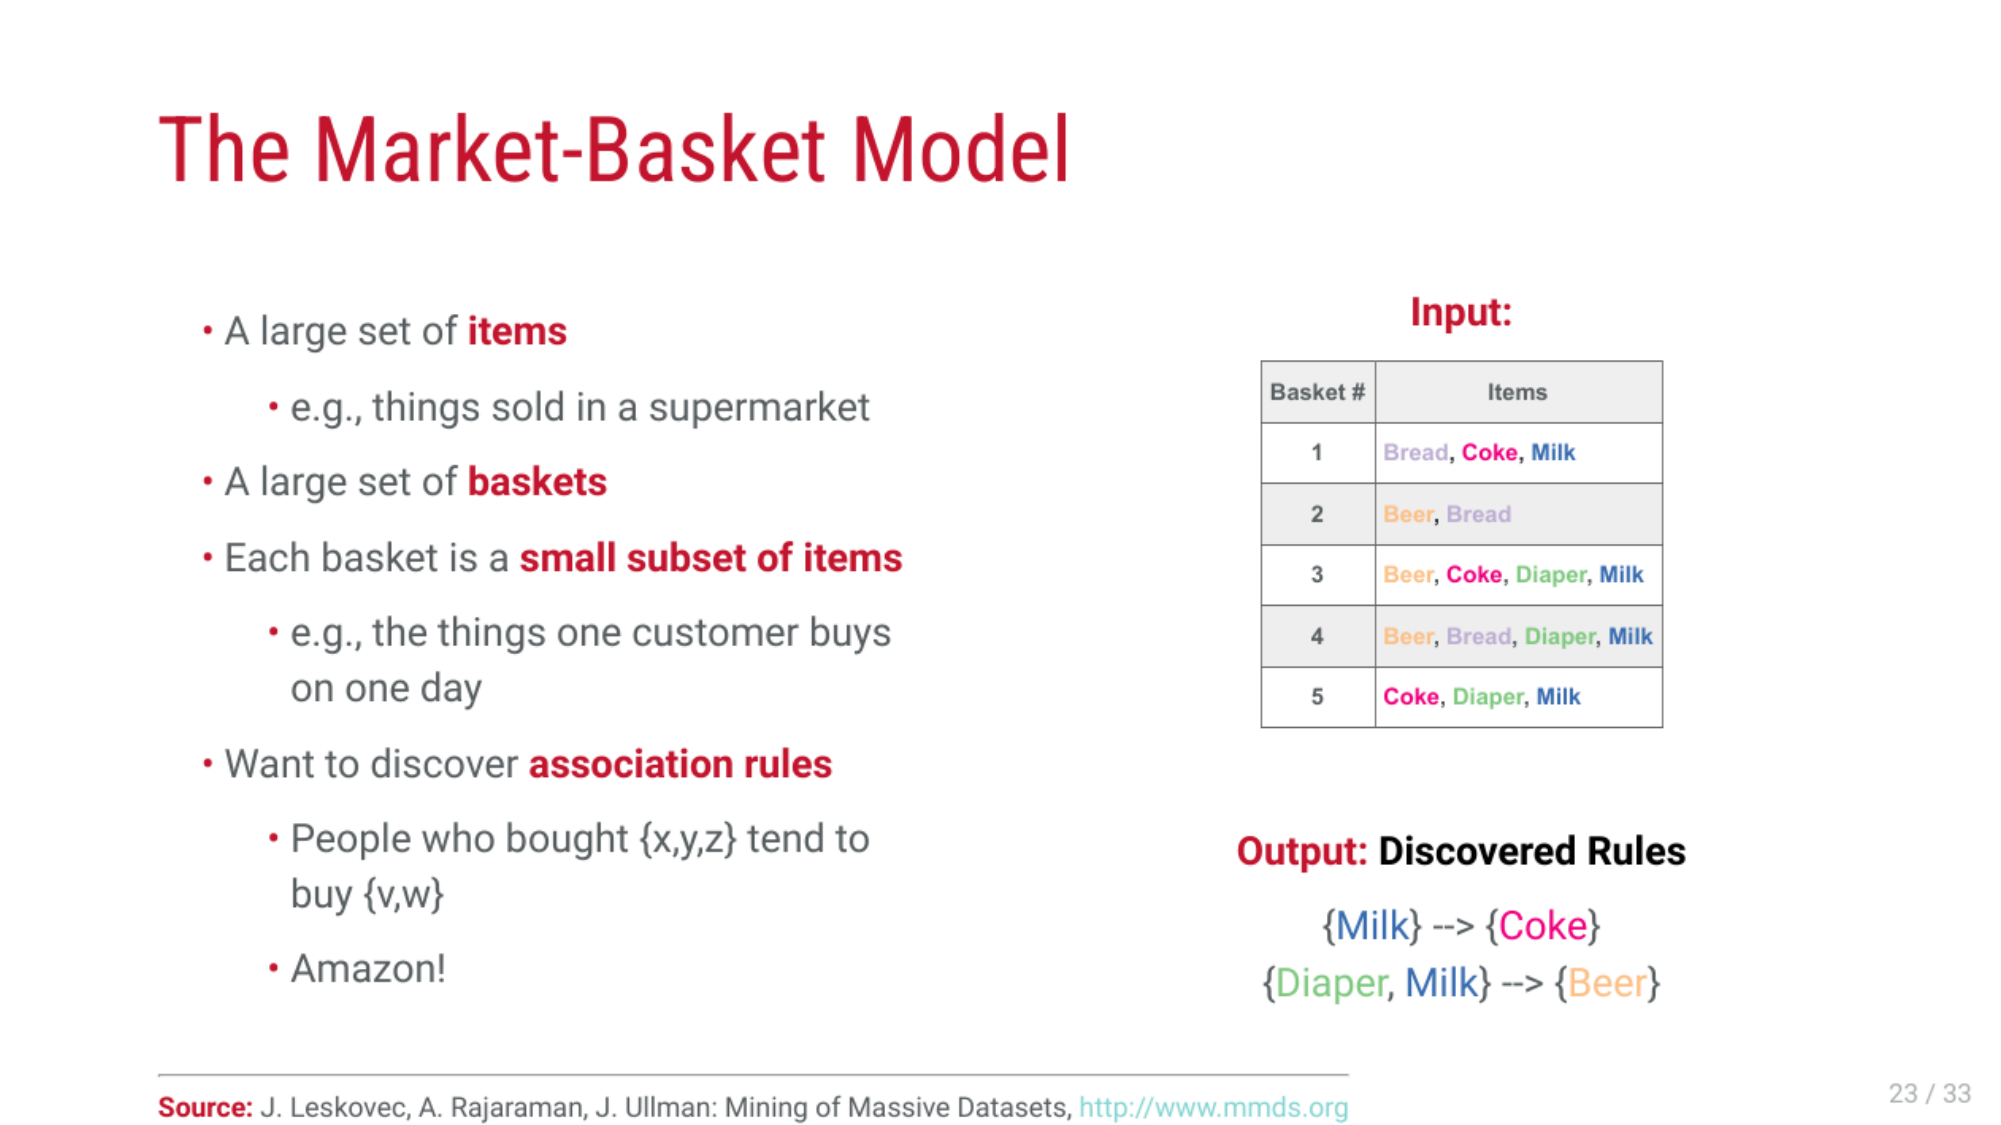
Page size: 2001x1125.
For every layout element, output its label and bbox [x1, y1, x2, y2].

list [0, 0, 2000, 1125]
